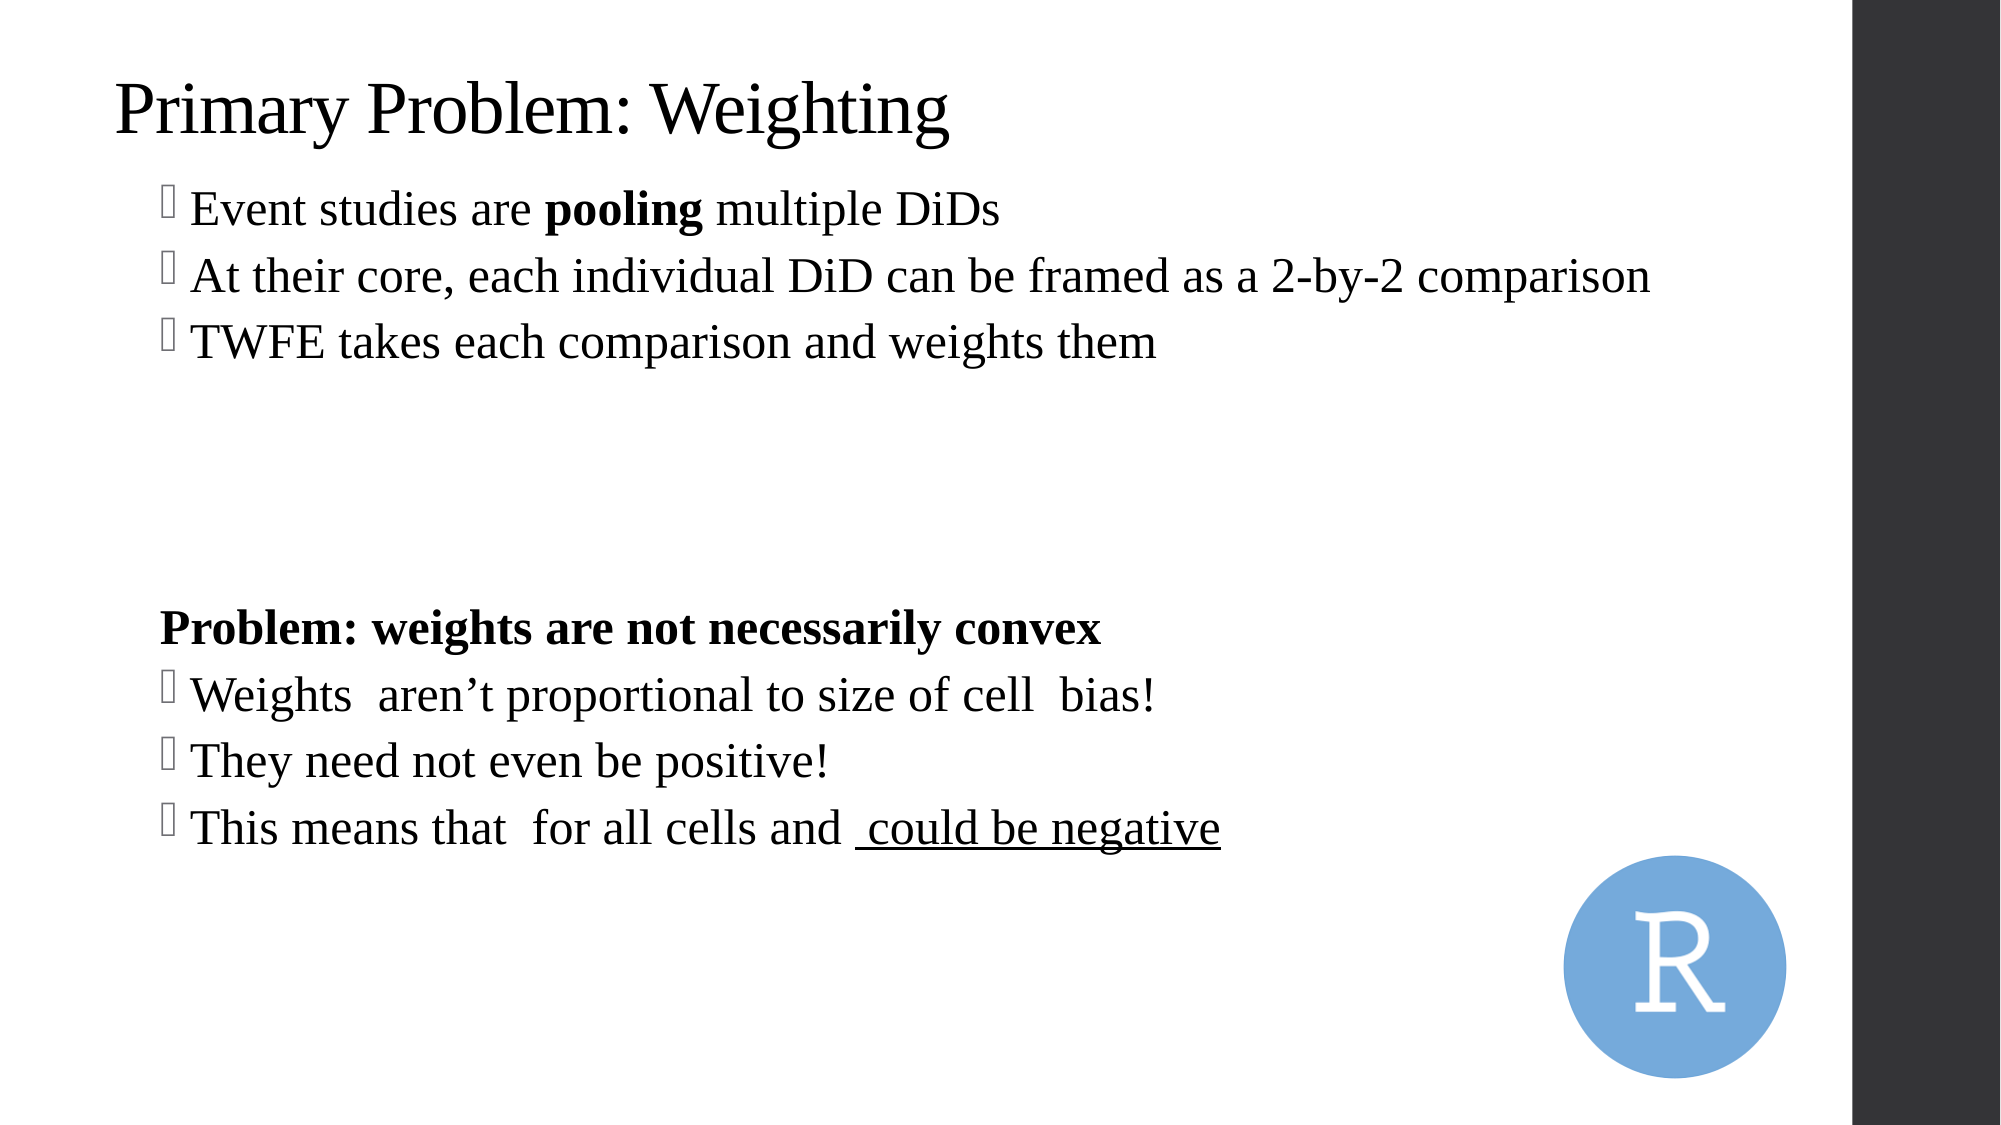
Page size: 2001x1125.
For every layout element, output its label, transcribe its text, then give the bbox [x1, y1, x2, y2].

picture [1562, 854, 1789, 1080]
title Primary Problem: Weighting [99, 55, 1813, 158]
